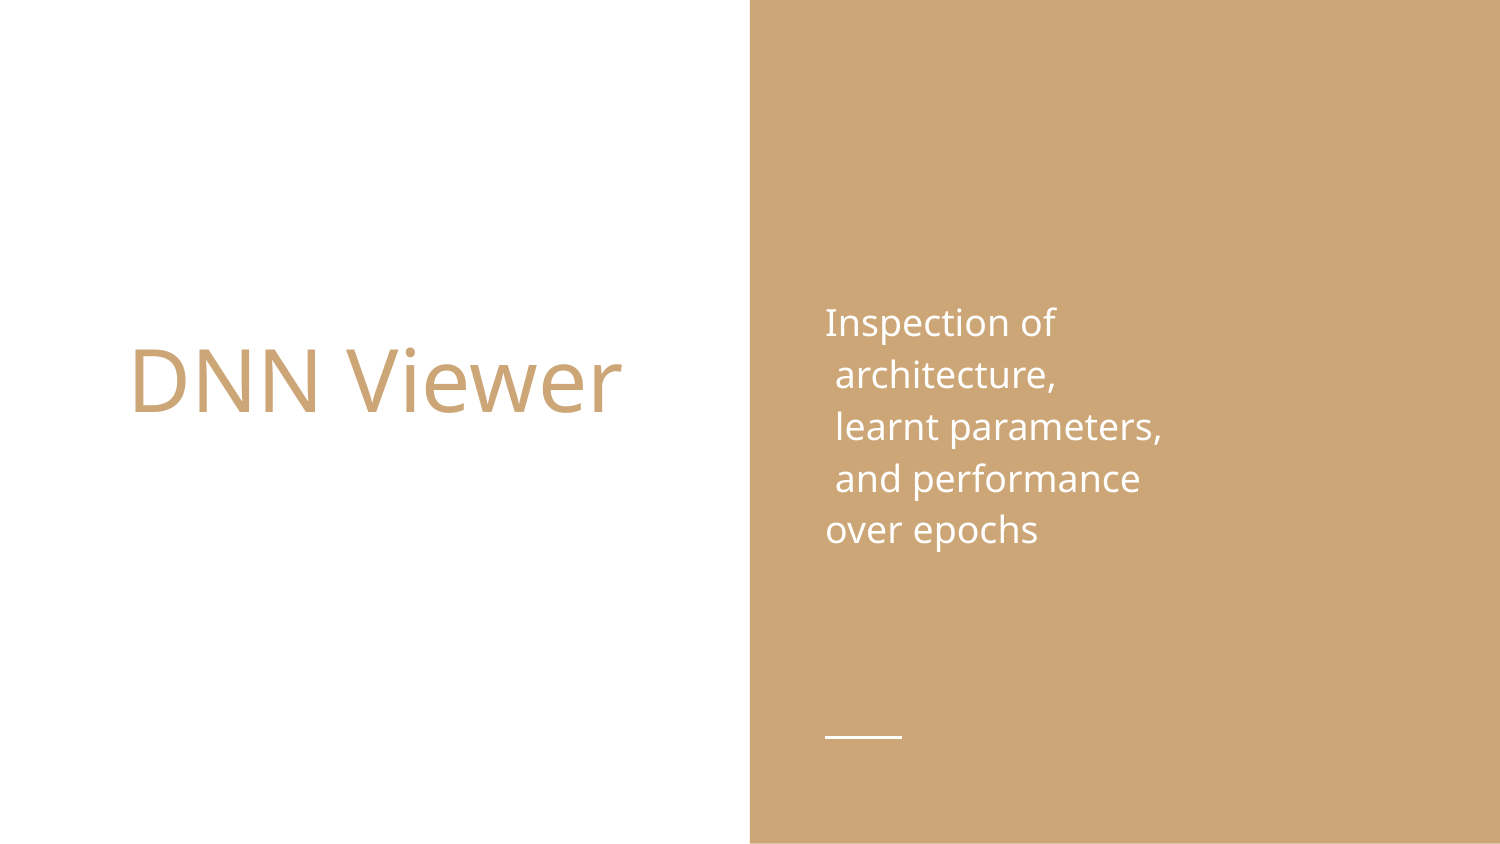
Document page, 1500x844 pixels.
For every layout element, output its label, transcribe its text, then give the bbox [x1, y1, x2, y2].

list Inspection of architecture, learnt parameters, and performance over epochs [810, 118, 1440, 725]
title DNN Viewer [43, 152, 708, 446]
